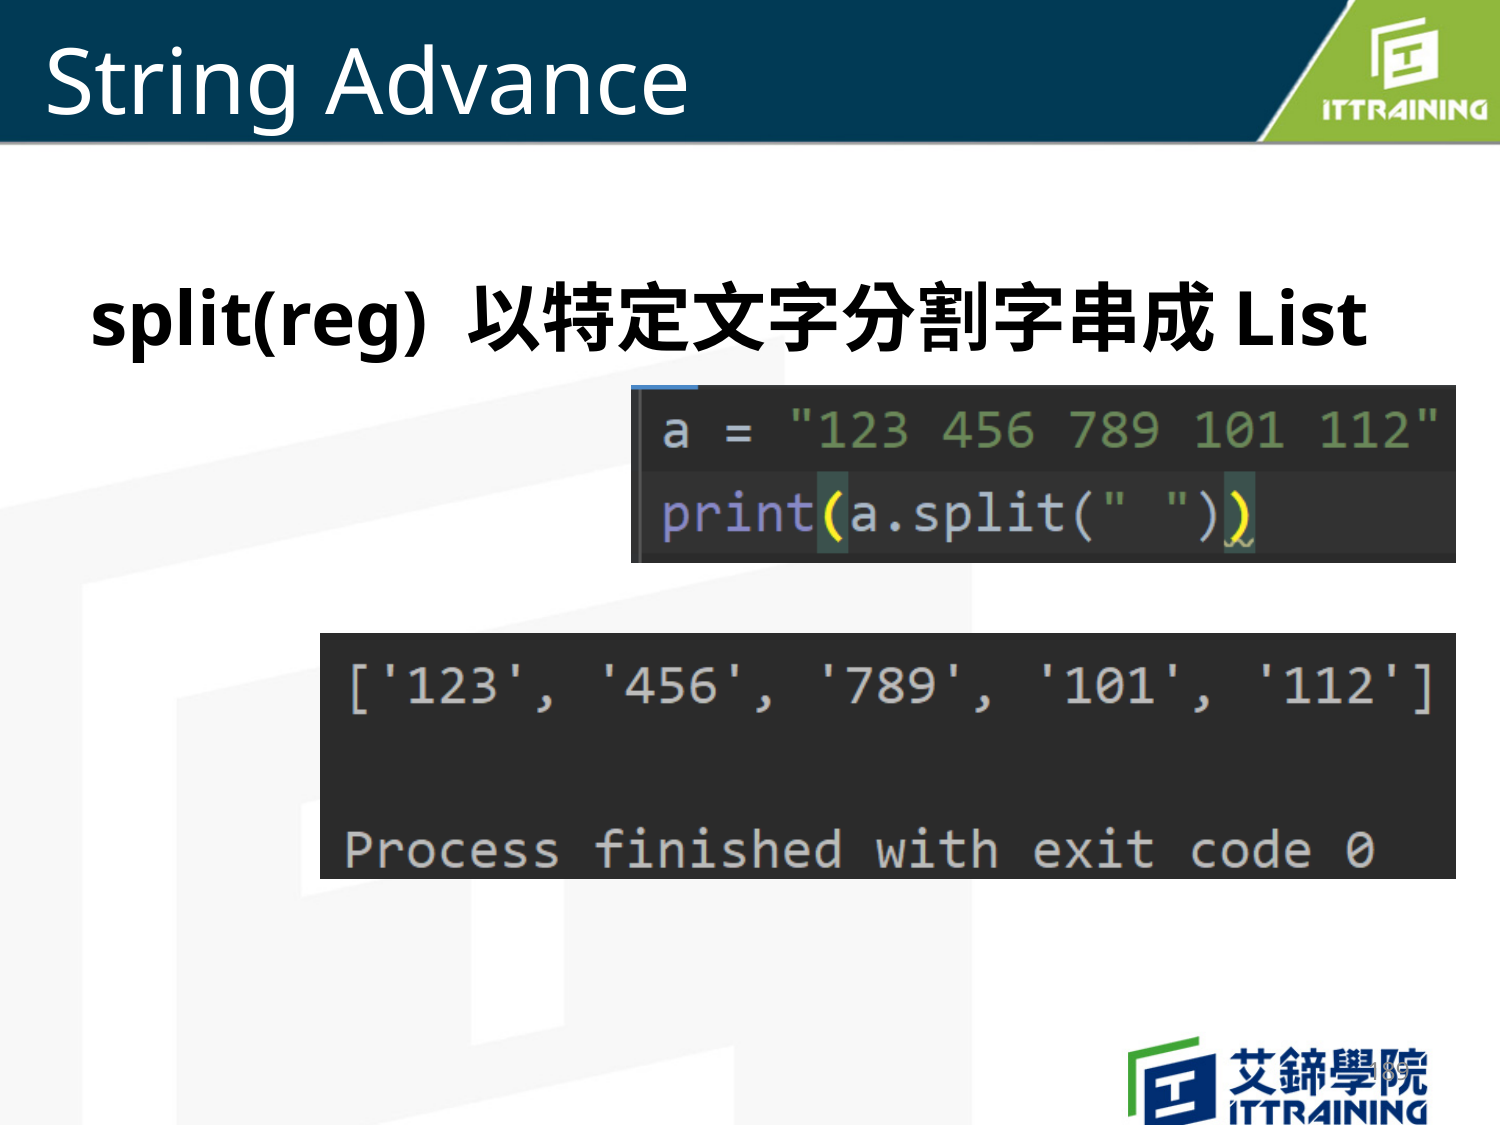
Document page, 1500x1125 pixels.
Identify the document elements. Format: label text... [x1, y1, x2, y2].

list split(reg) 以特定文字分割字串成List [75, 262, 1425, 1005]
slide_number 189 [1074, 1042, 1425, 1103]
title String Advance [29, 0, 1380, 172]
picture [0, 0, 1500, 1125]
